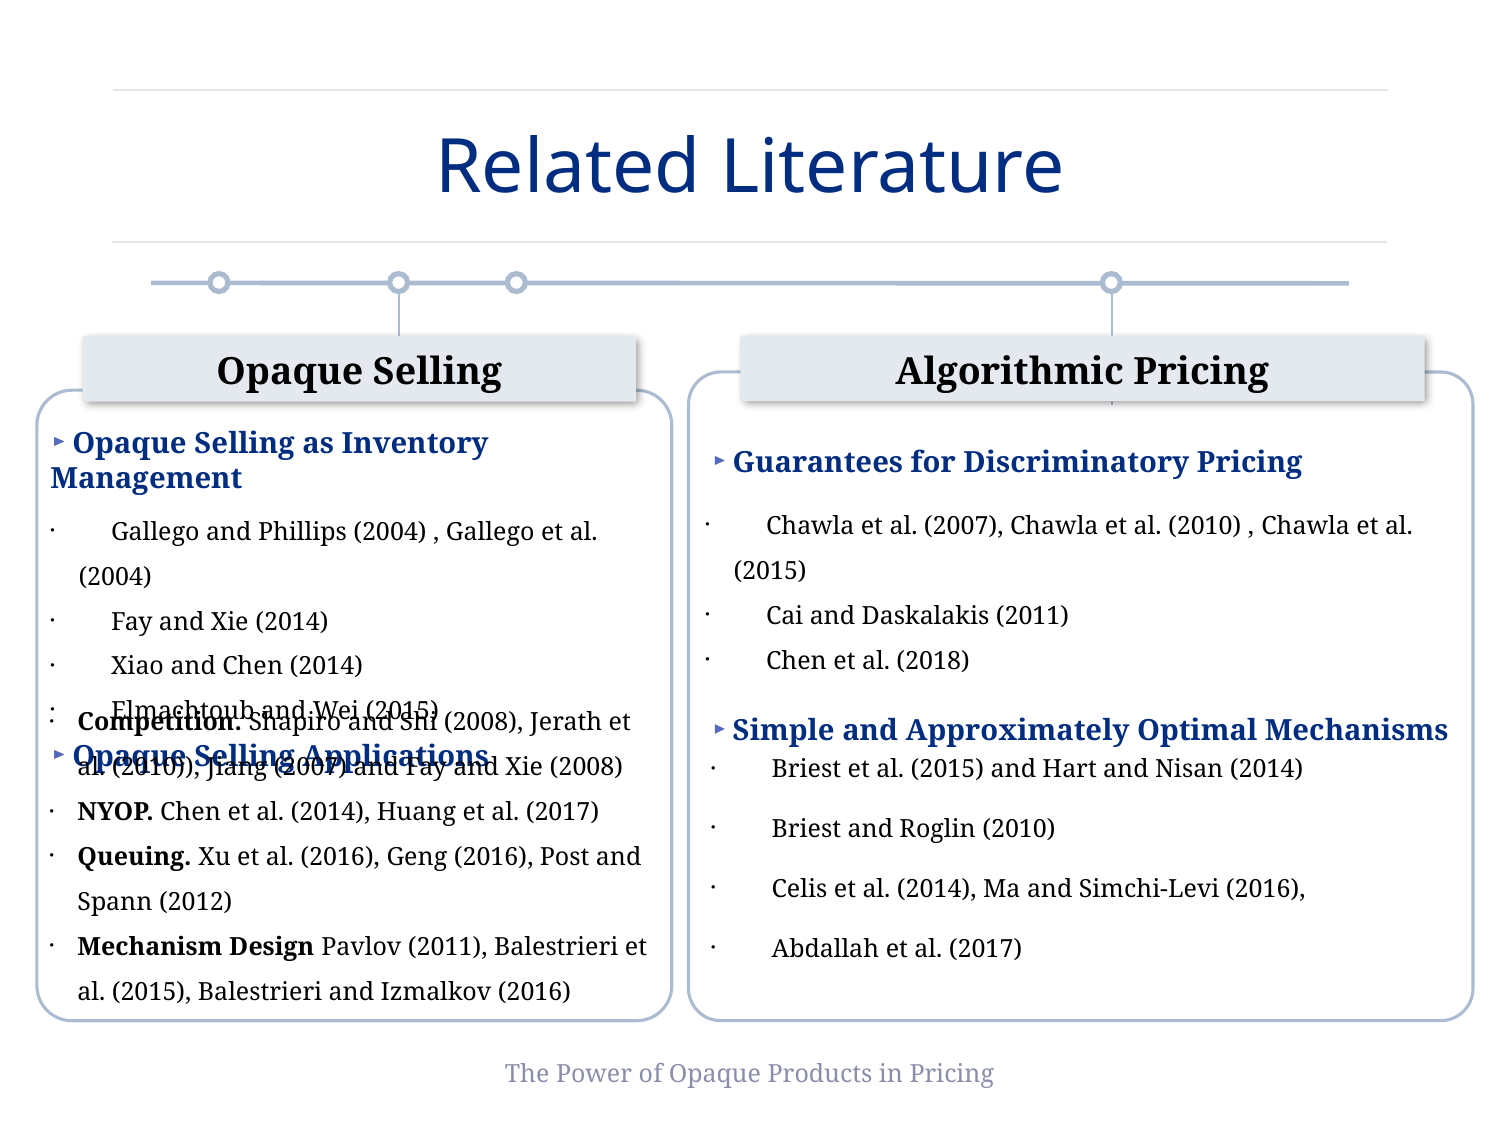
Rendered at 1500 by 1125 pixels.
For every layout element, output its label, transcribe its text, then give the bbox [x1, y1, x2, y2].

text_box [27, 287, 688, 1021]
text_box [688, 283, 1473, 1044]
title Related Literature [103, 59, 1397, 278]
text_box [1101, 272, 1122, 282]
text_box [506, 272, 527, 282]
text_box [388, 272, 409, 282]
footer The Power of Opaque Products in Pricing [440, 1042, 1060, 1103]
text_box [209, 272, 229, 282]
